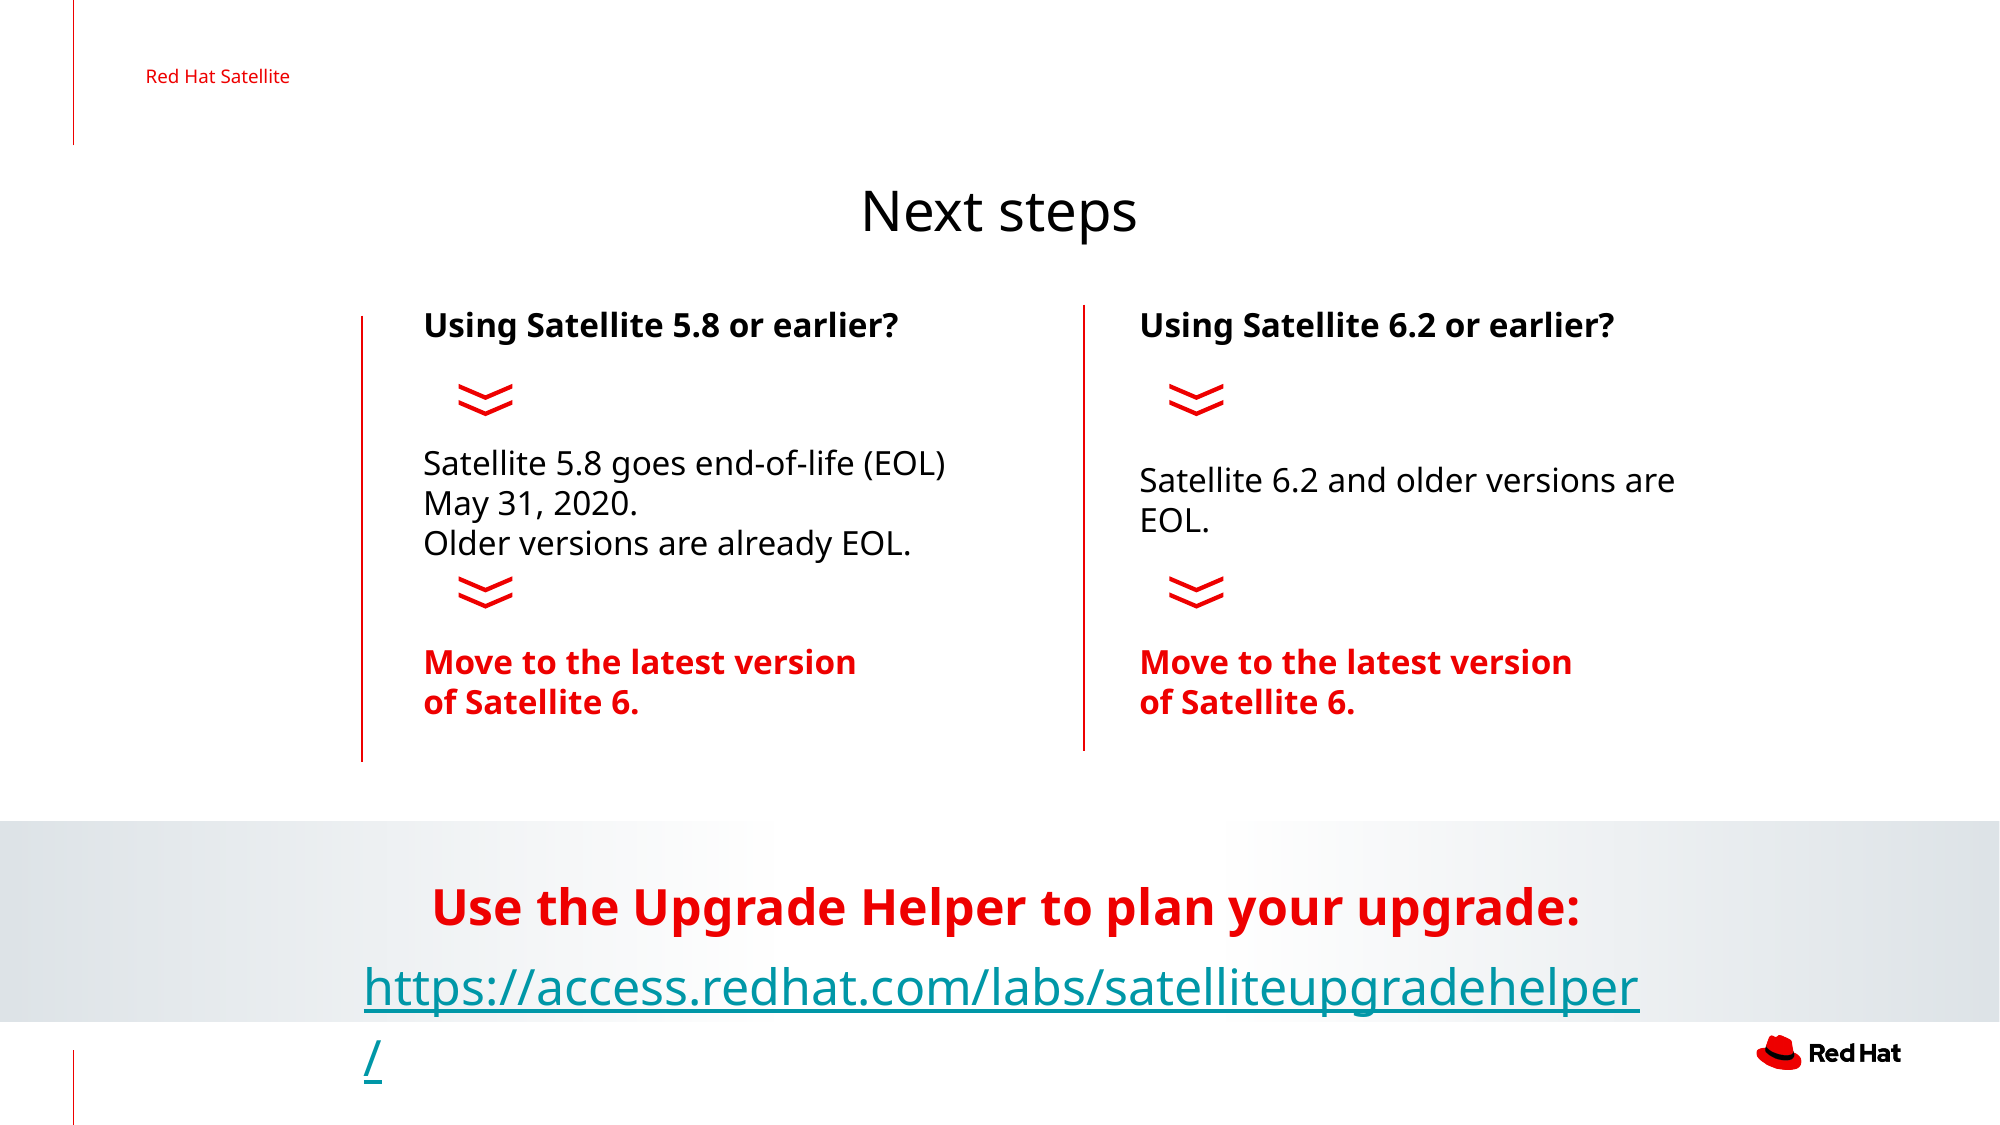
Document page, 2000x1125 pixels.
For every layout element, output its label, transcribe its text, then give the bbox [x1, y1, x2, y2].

subtitle Red Hat Satellite [73, 9, 918, 143]
text_box Move to the latest version of Satellite 6. [1139, 640, 1635, 754]
text_box Using Satellite 6.2 or earlier? [1139, 304, 1635, 356]
text_box [1224, 821, 2000, 1022]
text_box Next steps [287, 155, 1713, 245]
text_box [0, 821, 776, 1022]
text_box Move to the latest version of Satellite 6. [423, 640, 919, 754]
text_box Satellite 6.2 and older versions are EOL. [1139, 455, 1755, 544]
text_box Using Satellite 5.8 or earlier? [423, 304, 919, 356]
text_box Satellite 5.8 goes end-of-life (EOL) May 31, 2020. Older versions are already EOL. [423, 442, 988, 532]
picture [1756, 1035, 1901, 1070]
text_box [1179, 565, 1213, 620]
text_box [468, 565, 502, 620]
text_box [1179, 372, 1213, 428]
text_box Use the Upgrade Helper to plan your upgrade: https://access.redhat.com/labs/satelliteupgradehelper/ [337, 842, 1663, 935]
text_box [468, 372, 502, 428]
